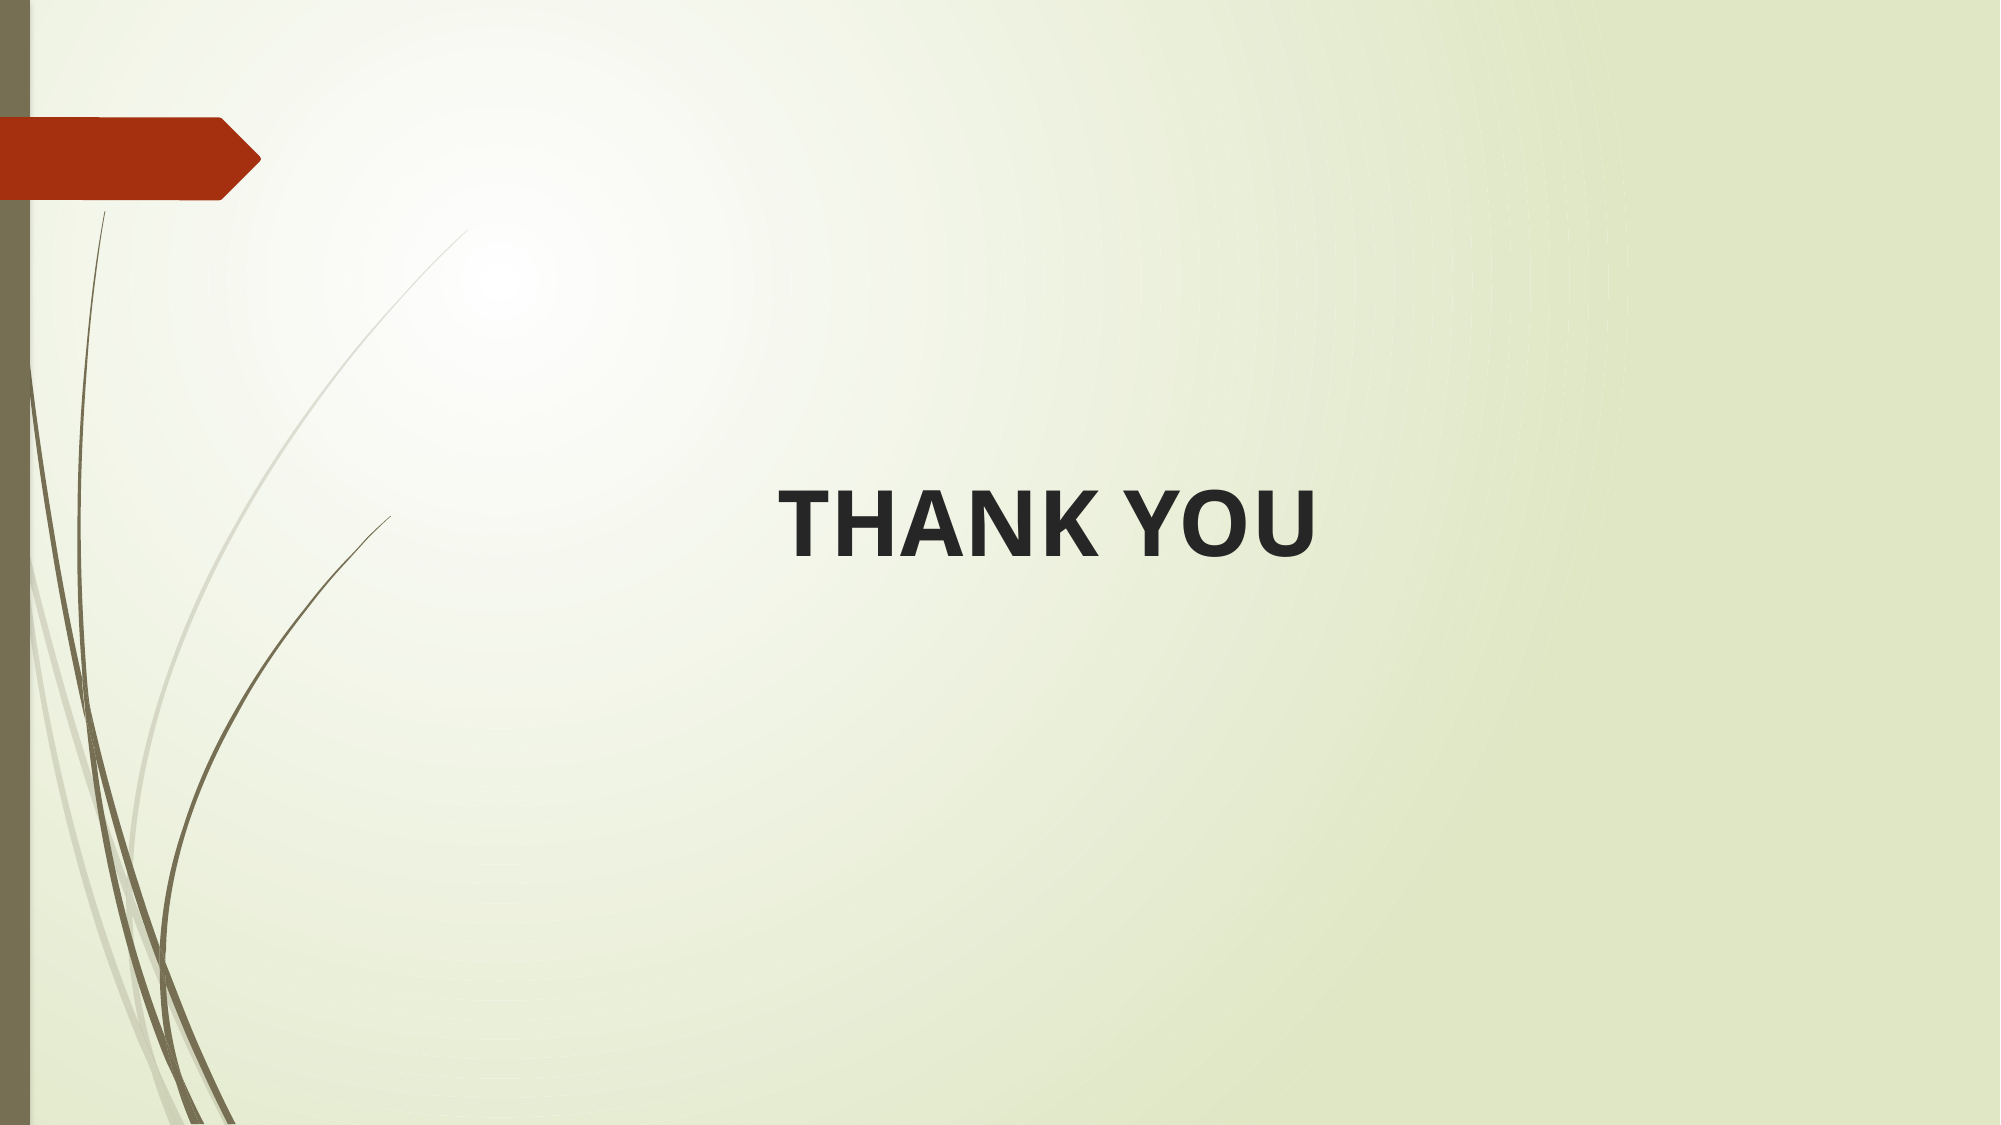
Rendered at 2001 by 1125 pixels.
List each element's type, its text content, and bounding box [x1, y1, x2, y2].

title THANK YOU [318, 457, 1781, 668]
